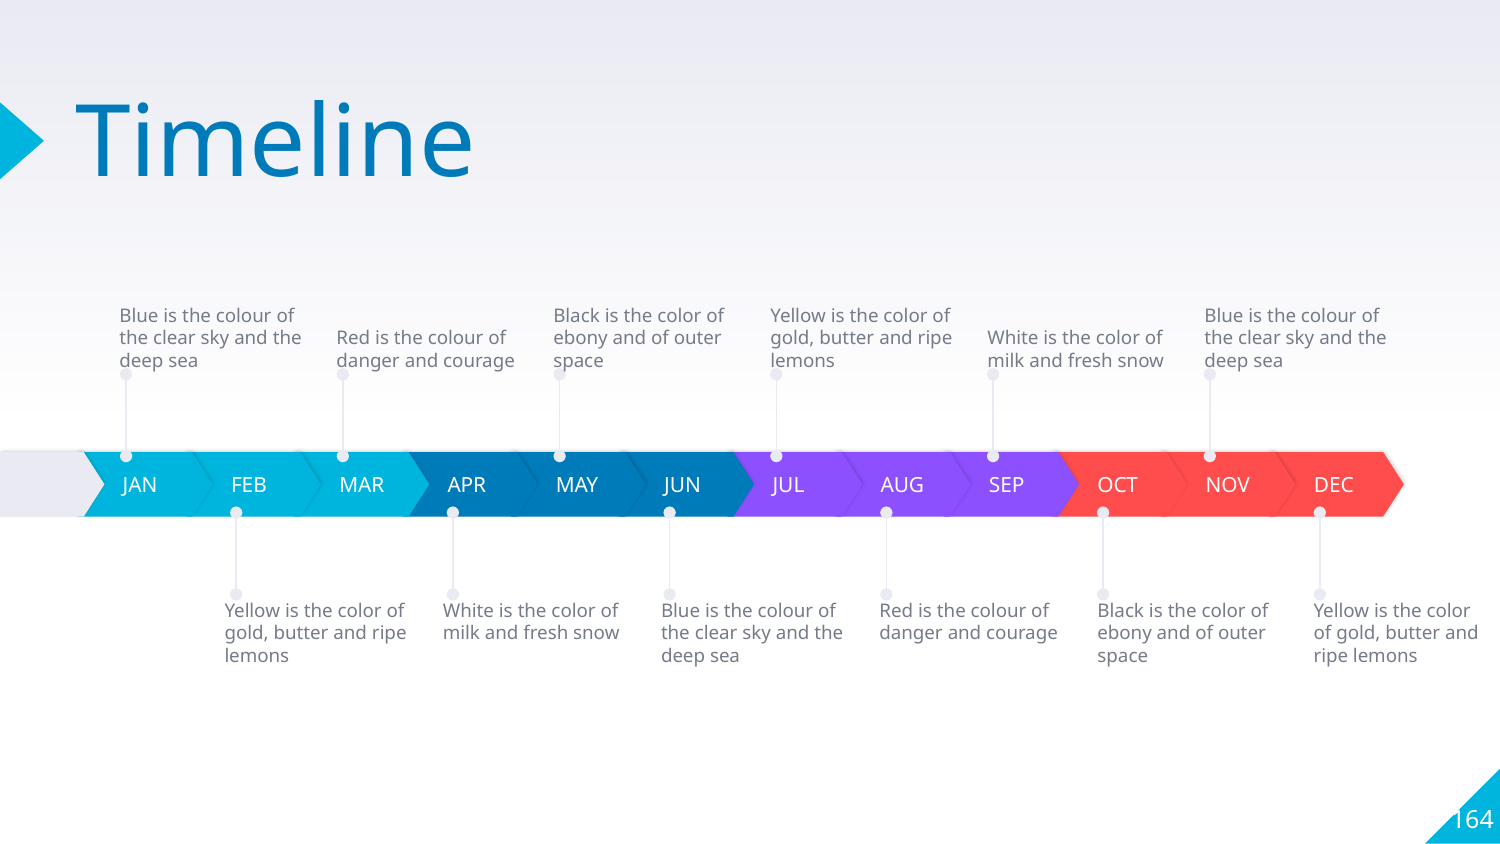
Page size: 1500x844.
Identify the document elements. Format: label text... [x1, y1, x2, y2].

text_box [0, 452, 105, 517]
text_box Blue is the colour of the clear sky and the deep sea [661, 598, 867, 686]
text_box Blue is the colour of the clear sky and the deep sea [1204, 283, 1410, 371]
text_box JUN [629, 452, 755, 517]
text_box White is the color of milk and fresh snow [987, 283, 1193, 371]
text_box Yellow is the color of gold, butter and ripe lemons [224, 598, 430, 686]
slide_number 164 [1418, 760, 1494, 838]
text_box Yellow is the color of gold, butter and ripe lemons [1313, 598, 1484, 686]
title Timeline [75, 99, 1001, 277]
text_box Blue is the colour of the clear sky and the deep sea [119, 283, 325, 371]
text_box APR [411, 452, 538, 517]
text_box Red is the colour of danger and courage [879, 598, 1085, 686]
text_box JUL [736, 452, 863, 517]
text_box NOV [1169, 452, 1296, 517]
text_box MAR [304, 452, 430, 517]
text_box White is the color of milk and fresh snow [442, 598, 648, 686]
text_box DEC [1279, 452, 1404, 517]
text_box Red is the colour of danger and courage [336, 283, 542, 371]
text_box Yellow is the color of gold, butter and ripe lemons [770, 283, 976, 371]
text_box FEB [196, 452, 322, 517]
text_box Black is the color of ebony and of outer space [553, 283, 759, 371]
text_box SEP [954, 452, 1079, 517]
text_box MAY [521, 452, 646, 517]
text_box OCT [1061, 452, 1188, 517]
text_box AUG [844, 452, 971, 517]
text_box Black is the color of ebony and of outer space [1097, 598, 1303, 686]
text_box JAN [87, 452, 213, 517]
